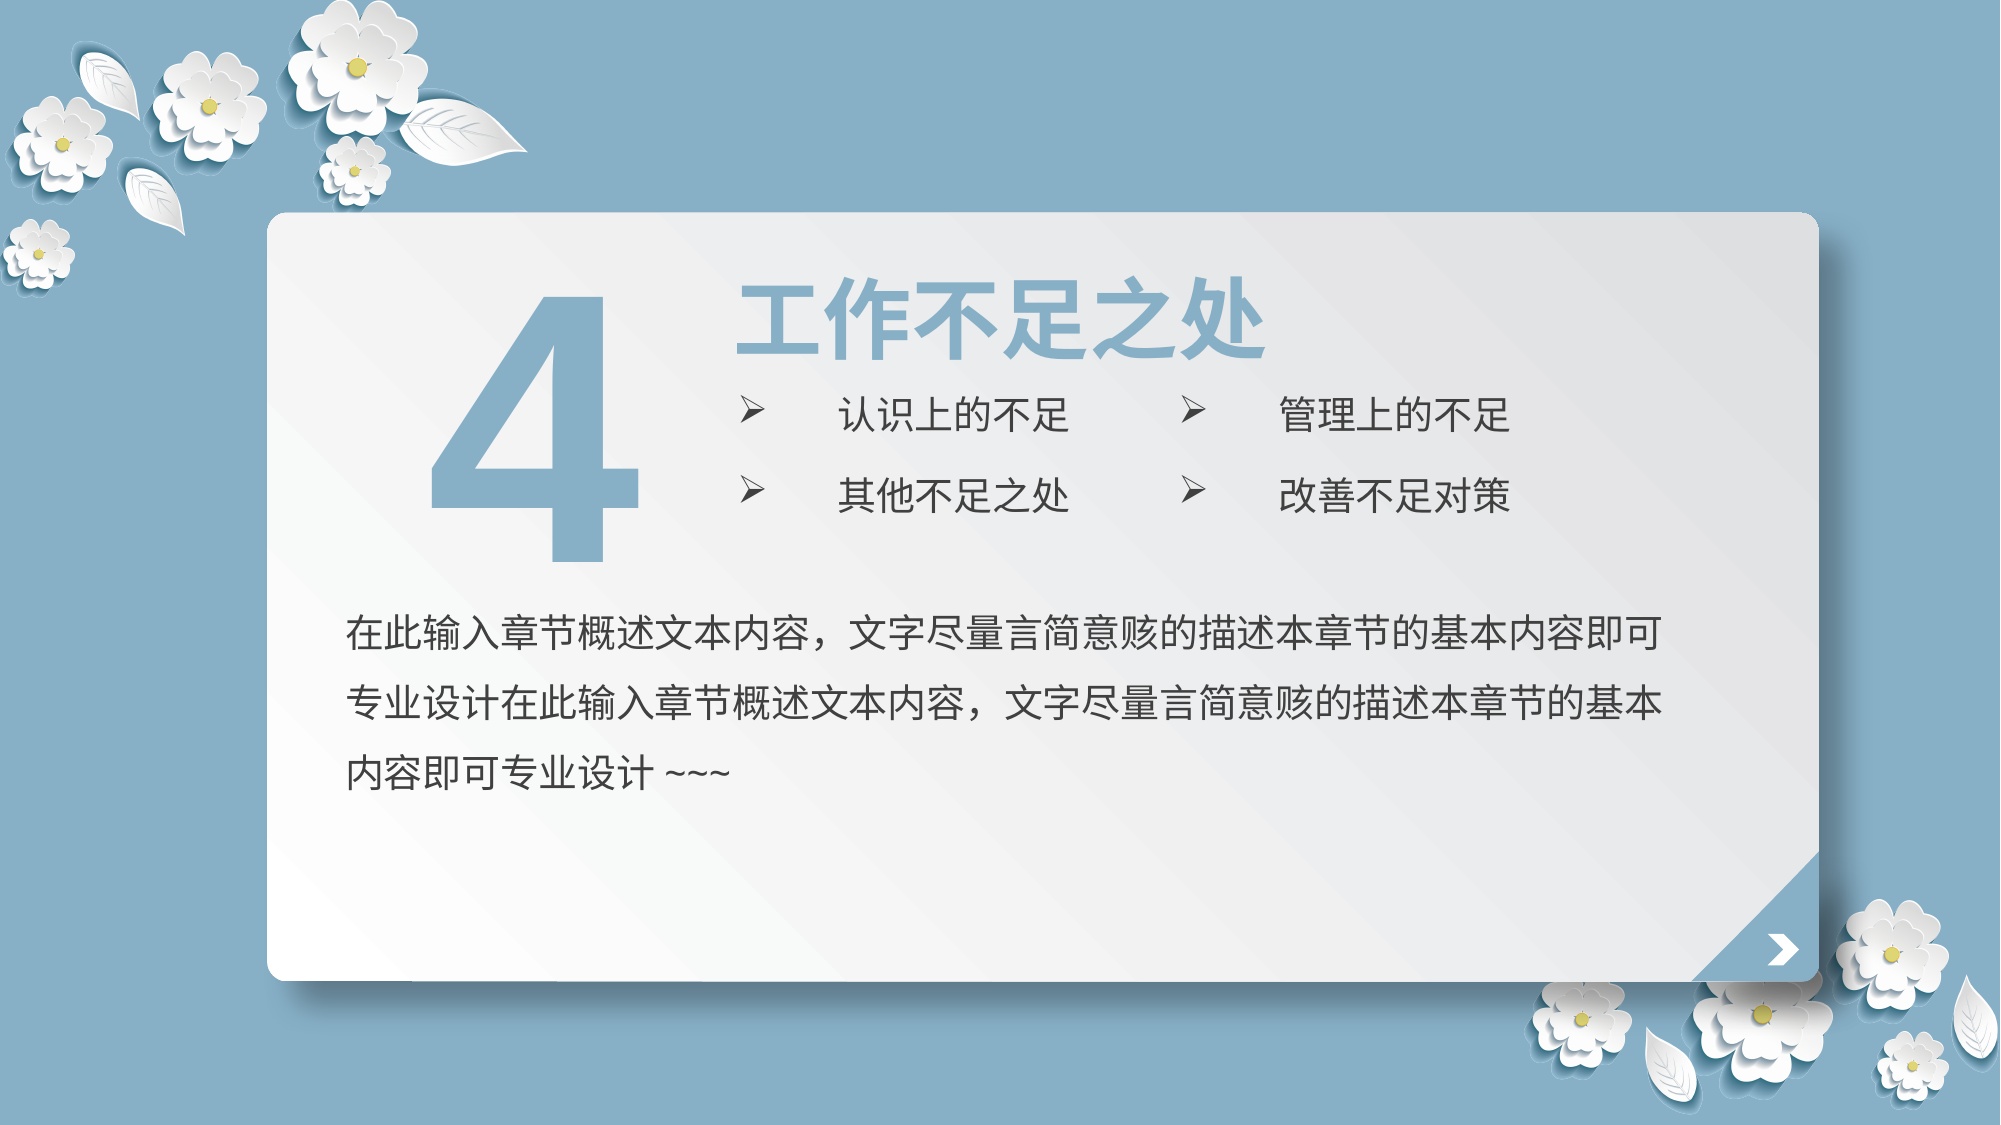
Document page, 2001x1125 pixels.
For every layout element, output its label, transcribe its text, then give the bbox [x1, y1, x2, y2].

text_box [1691, 851, 1819, 982]
text_box 工作不足之处 [718, 255, 1283, 378]
picture [1524, 899, 2001, 1119]
text_box 改善不足对策 [1163, 463, 1526, 526]
picture [0, 219, 75, 298]
text_box [267, 212, 1819, 982]
picture [276, 0, 527, 212]
text_box 其他不足之处 [722, 463, 1085, 526]
picture [5, 37, 267, 235]
text_box 管理上的不足 [1163, 383, 1526, 446]
text_box [1765, 932, 1801, 967]
text_box 在此输入章节概述文本内容，文字尽量言简意赅的描述本章节的基本内容即可专业设计在此输入章节概述文本内容，文字尽量言简意赅的描述本章节的基本内容即可专业设计~~~ [330, 578, 1708, 803]
text_box 4 [411, 170, 656, 578]
text_box 认识上的不足 [722, 383, 1085, 446]
